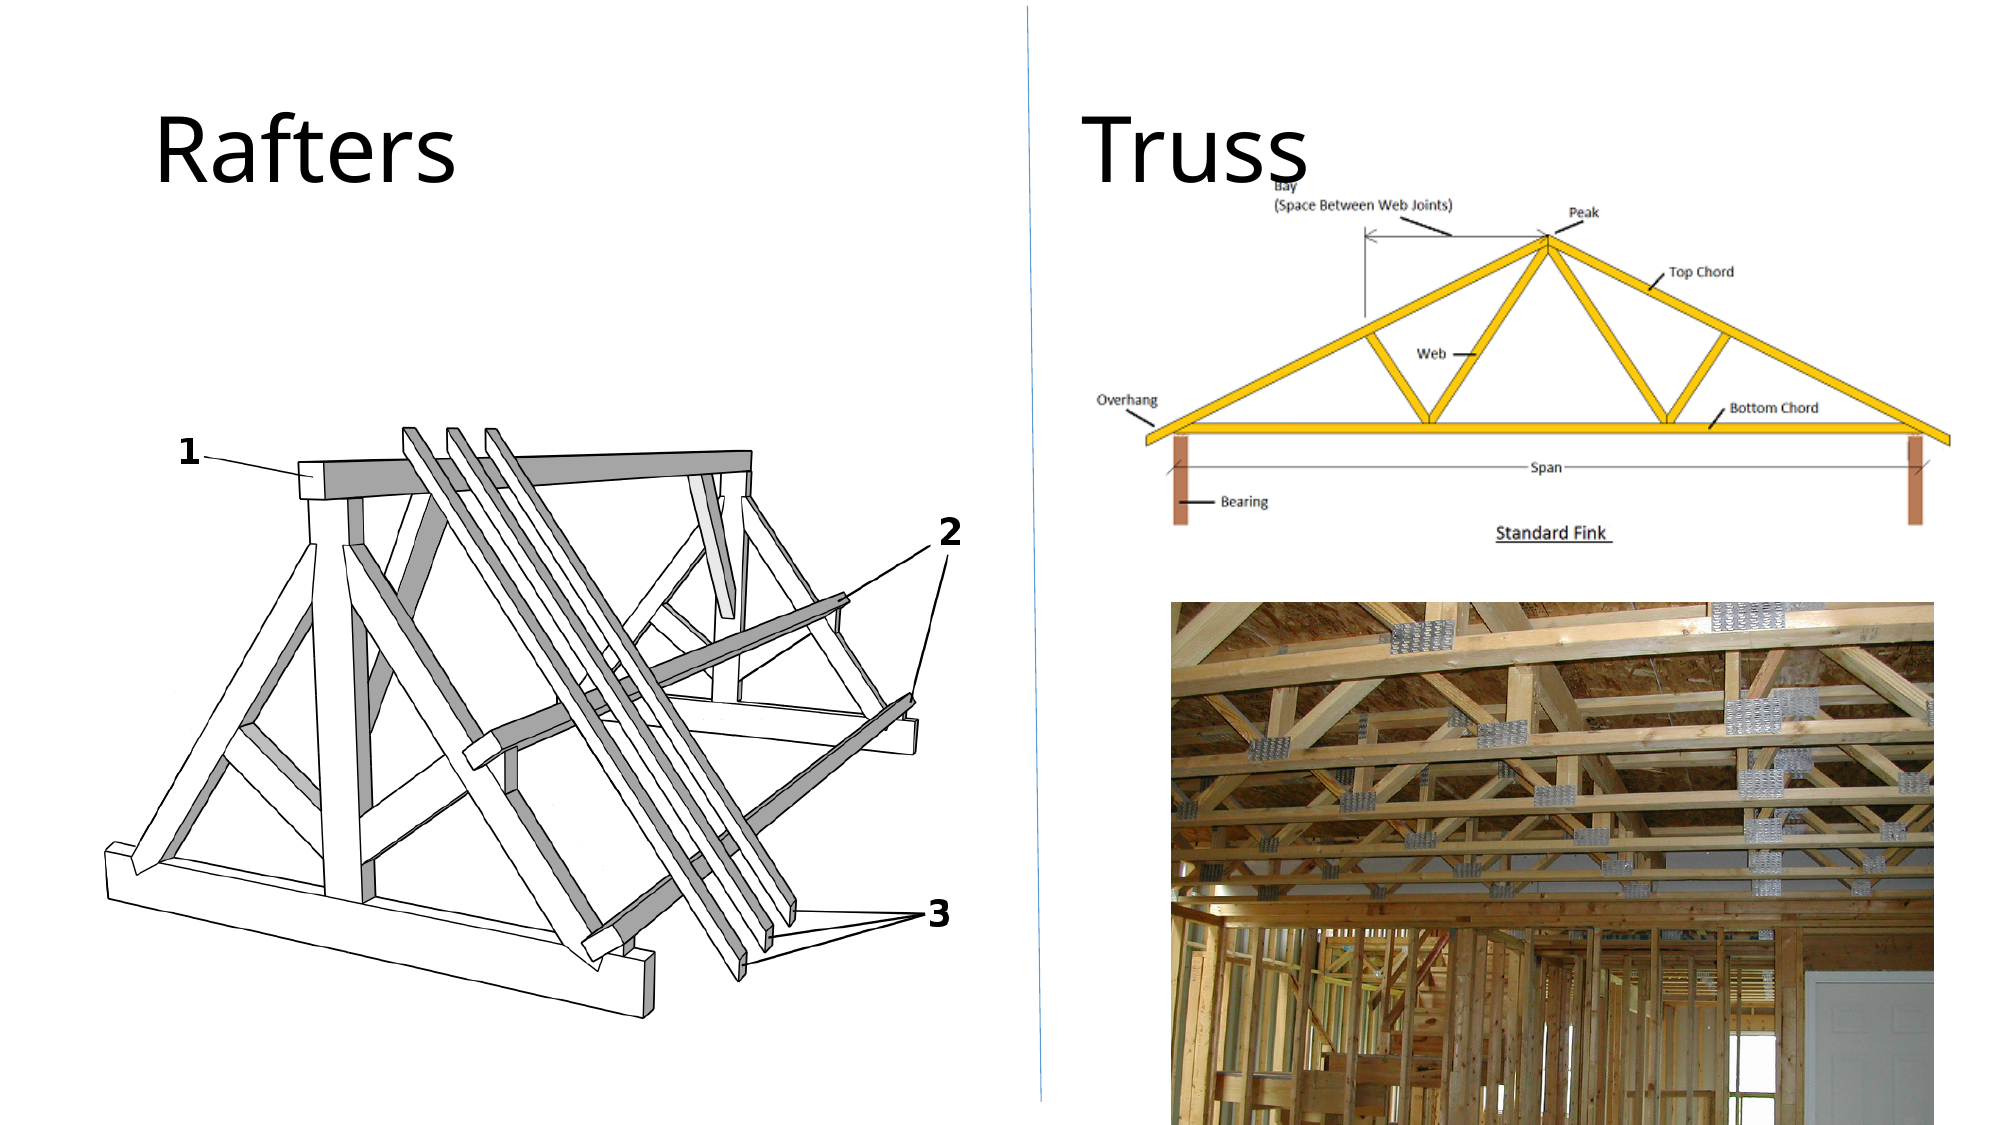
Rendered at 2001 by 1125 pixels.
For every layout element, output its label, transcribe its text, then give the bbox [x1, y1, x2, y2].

picture [1171, 602, 1934, 1125]
picture [0, 150, 2000, 1120]
title Rafters [137, 43, 1027, 262]
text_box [1027, 5, 1042, 1102]
text_box Truss [1066, 43, 1971, 150]
